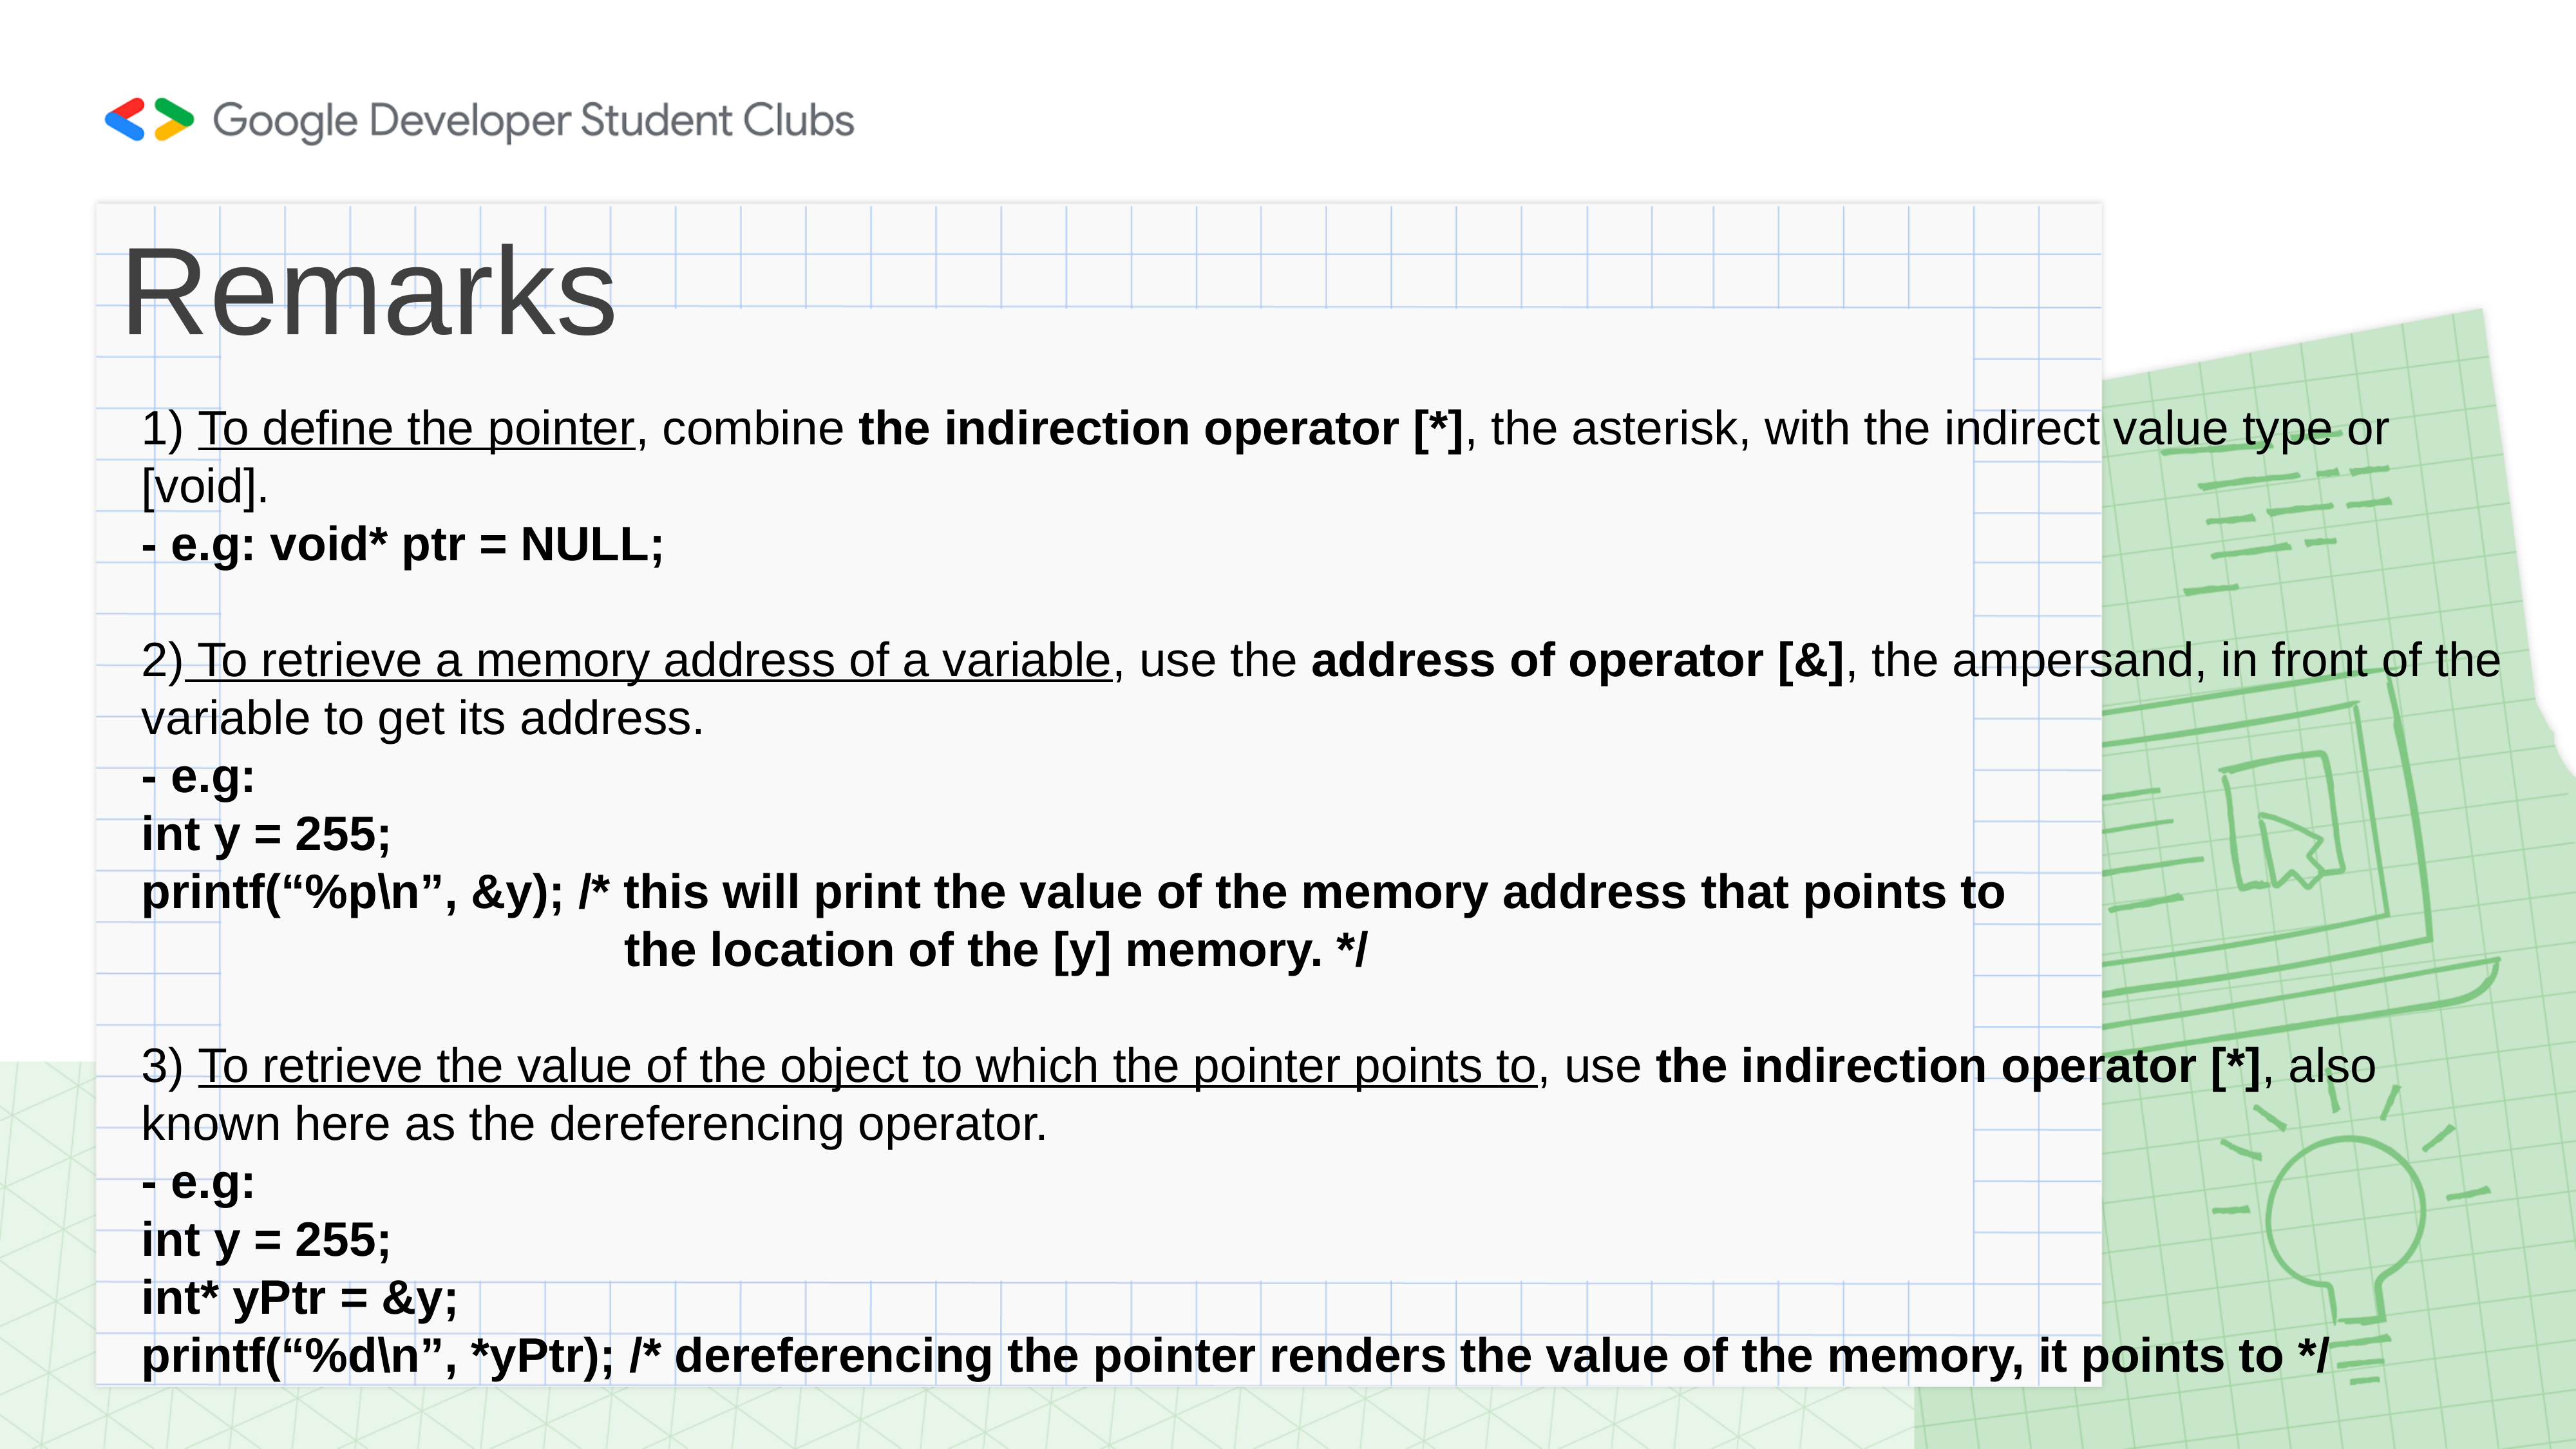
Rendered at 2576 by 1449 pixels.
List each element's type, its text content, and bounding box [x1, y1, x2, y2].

picture [0, 0, 2576, 1449]
list 1) To define the pointer, combine the indirection operator [*], the asterisk, with the indirect value type or [void]. - e.g: void* ptr = NULL; 2) To retrieve a memory address of a variable, use the address of operator [&], the ampersand, in front of the variable to get its address. - e.g: int y = 255; printf(“%p\n”, &y); /* this will print the value of the memory address that points to the location of the [y] memory. */ 3) To retrieve the value of the object to which the pointer points to, use the indirection operator [*], also known here as the dereferencing operator. - e.g: int y = 255; int* yPtr = &y; printf(“%d\n”, *yPtr); /* dereferencing the pointer renders the value of the memory, it points to */ [131, 386, 2536, 1449]
title Remarks [93, 184, 1630, 478]
